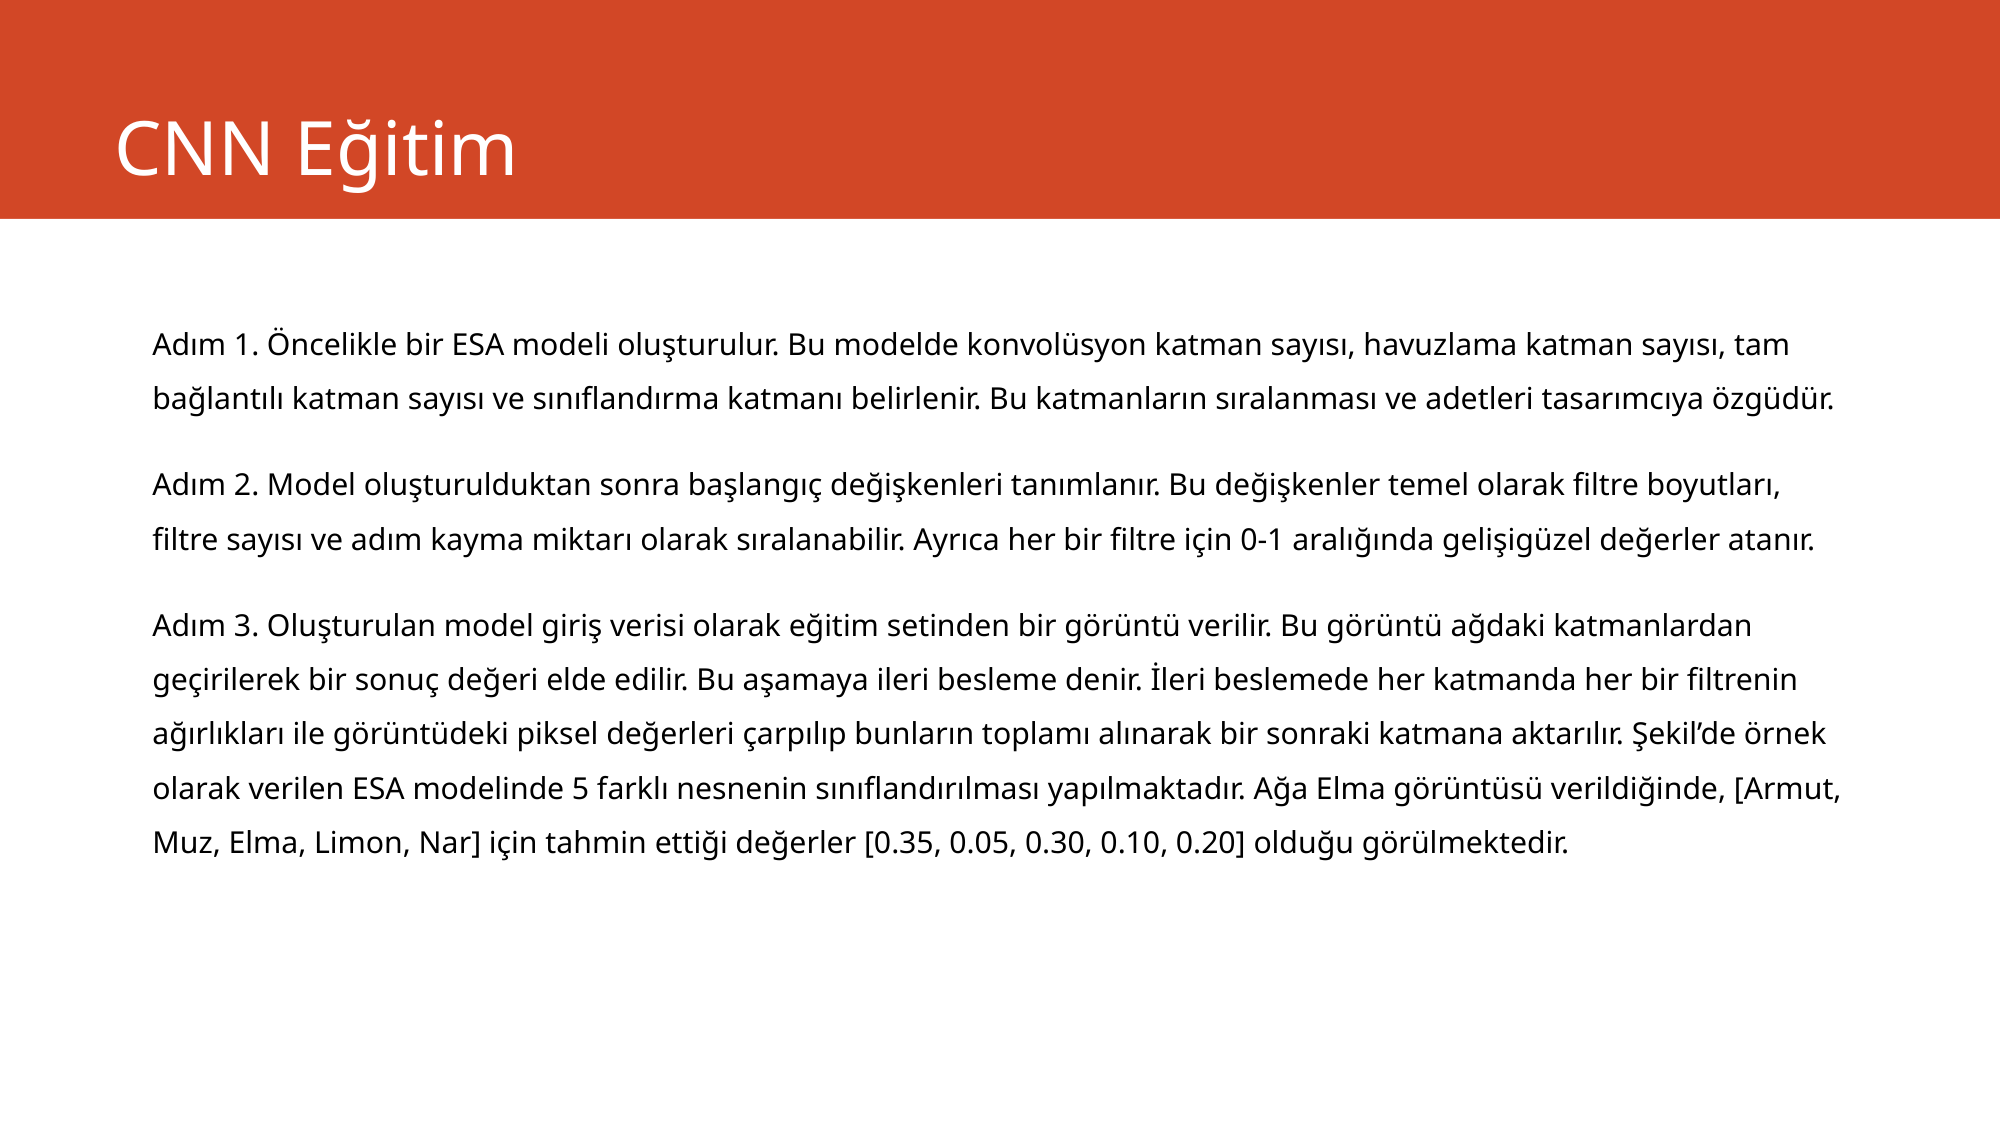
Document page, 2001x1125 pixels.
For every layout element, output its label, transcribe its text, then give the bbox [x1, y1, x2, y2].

list Adım 1. Öncelikle bir ESA modeli oluşturulur. Bu modelde konvolüsyon katman sayısı, havuzlama katman sayısı, tam bağlantılı katman sayısı ve sınıflandırma katmanı belirlenir. Bu katmanların sıralanması ve adetleri tasarımcıya özgüdür. Adım 2. Model oluşturulduktan sonra başlangıç değişkenleri tanımlanır. Bu değişkenler temel olarak filtre boyutları, filtre sayısı ve adım kayma miktarı olarak sıralanabilir. Ayrıca her bir filtre için 0-1 aralığında gelişigüzel değerler atanır. Adım 3. Oluşturulan model giriş verisi olarak eğitim setinden bir görüntü verilir. Bu görüntü ağdaki katmanlardan geçirilerek bir sonuç değeri elde edilir. Bu aşamaya ileri besleme denir. İleri beslemede her katmanda her bir filtrenin ağırlıkları ile görüntüdeki piksel değerleri çarpılıp bunların toplamı alınarak bir sonraki katmana aktarılır. Şekil’de örnek olarak verilen ESA modelinde 5 farklı nesnenin sınıflandırılması yapılmaktadır. Ağa Elma görüntüsü verildiğinde, [Armut, Muz, Elma, Limon, Nar] için tahmin ettiği değerler [0.35, 0.05, 0.30, 0.10, 0.20] olduğu görülmektedir. [137, 299, 1863, 1014]
title CNN Eğitim [99, 0, 1863, 199]
